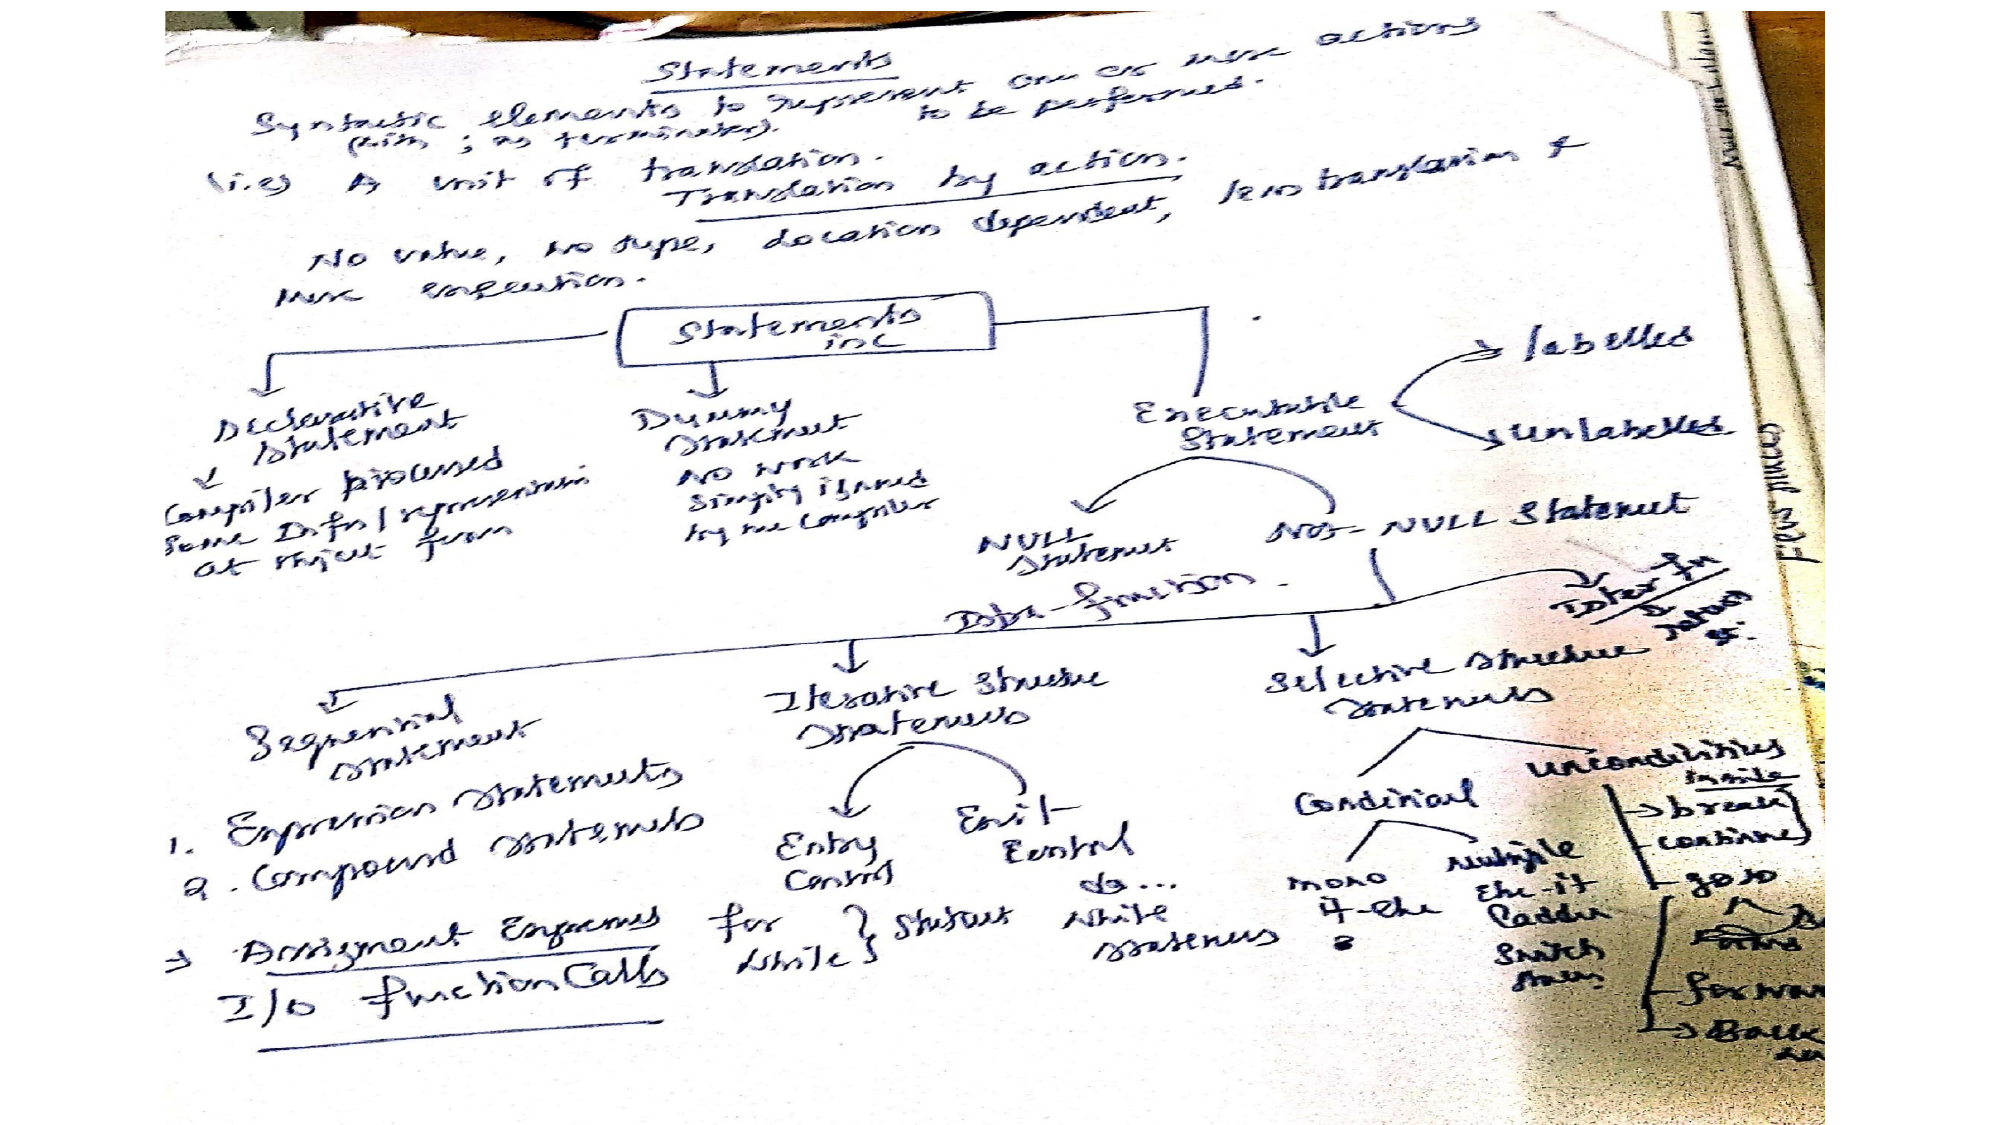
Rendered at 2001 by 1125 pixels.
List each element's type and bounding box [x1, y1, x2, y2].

picture [165, 11, 1826, 1125]
